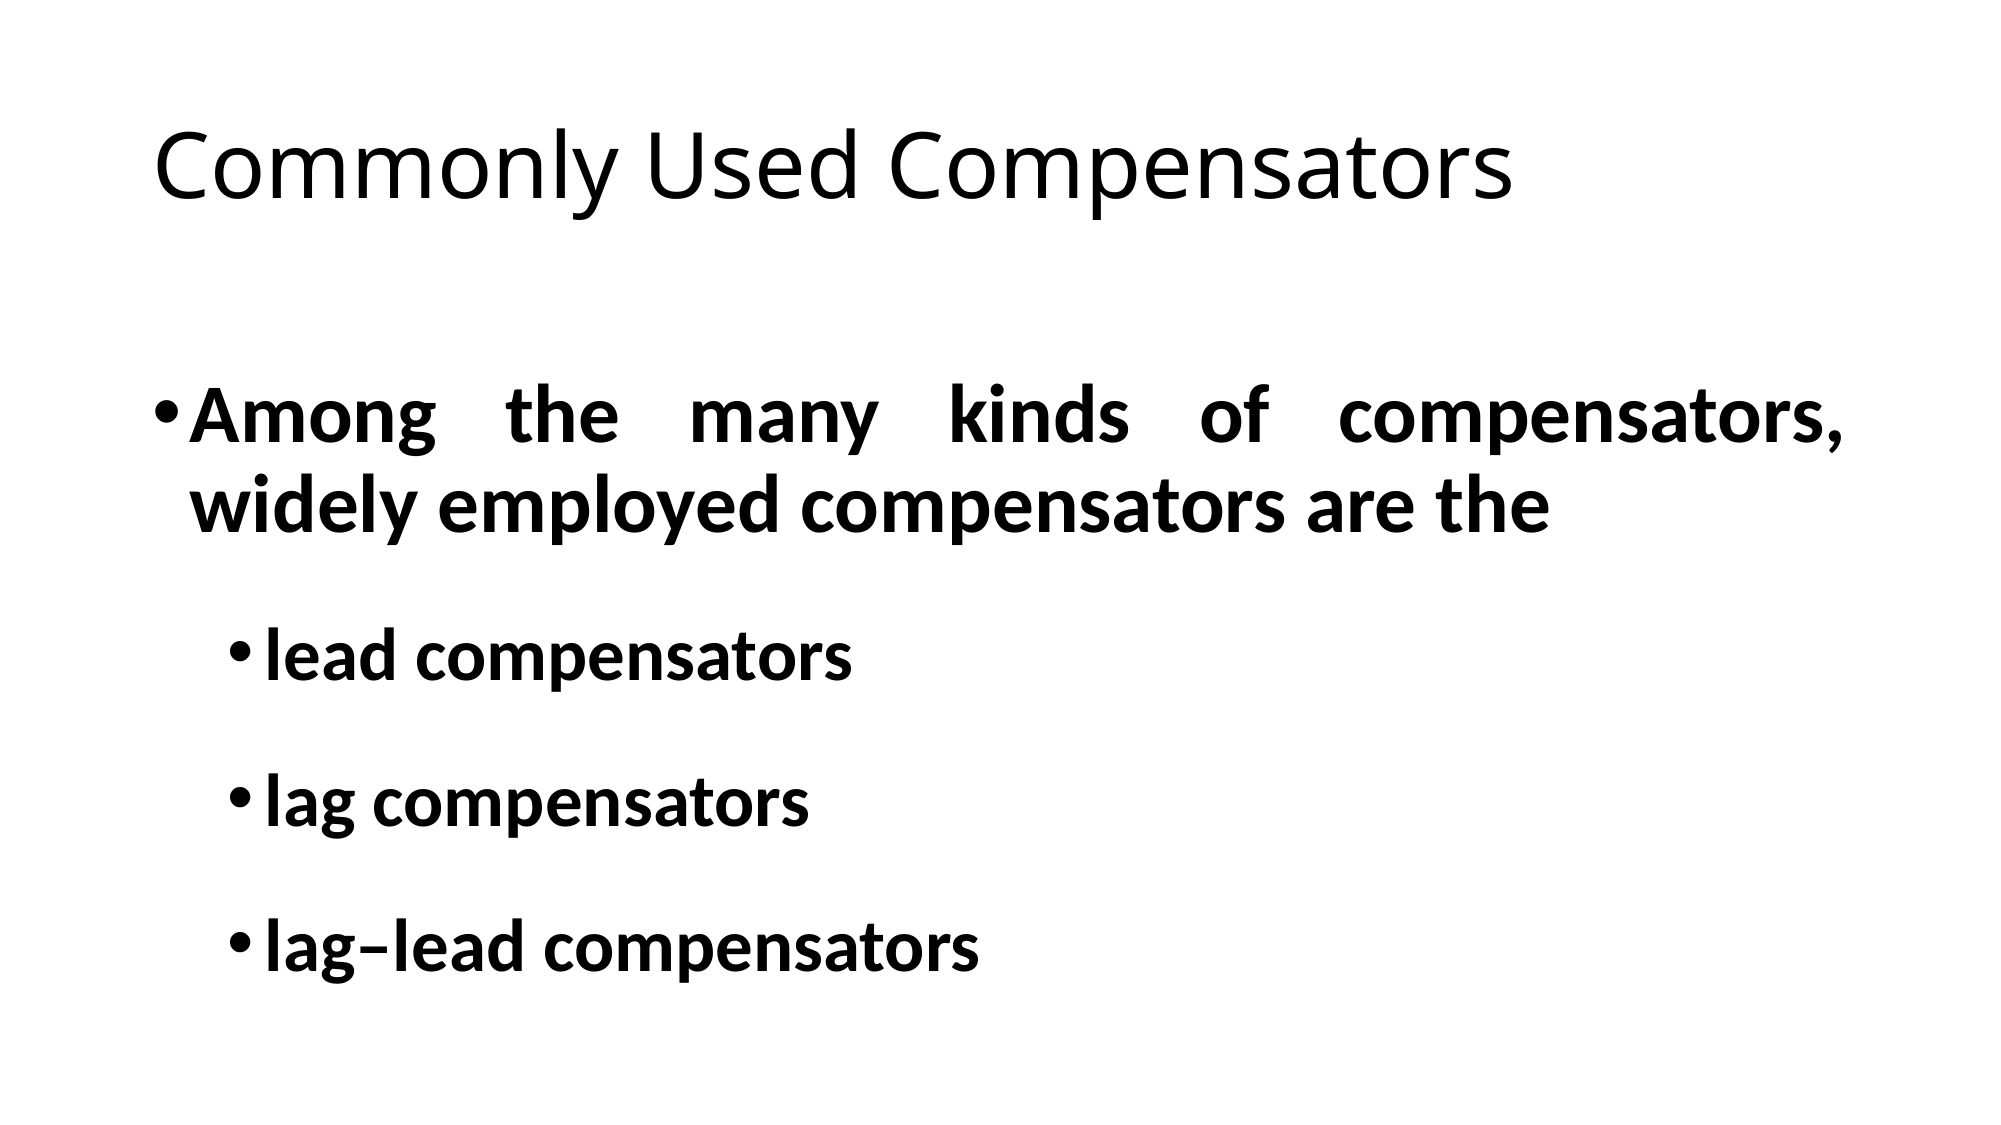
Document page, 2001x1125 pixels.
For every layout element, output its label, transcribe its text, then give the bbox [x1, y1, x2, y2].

title Commonly Used Compensators [137, 59, 1863, 278]
list Among the many kinds of compensators, widely employed compensators are the lead compensators lag compensators lag–lead compensators [137, 363, 1863, 1077]
